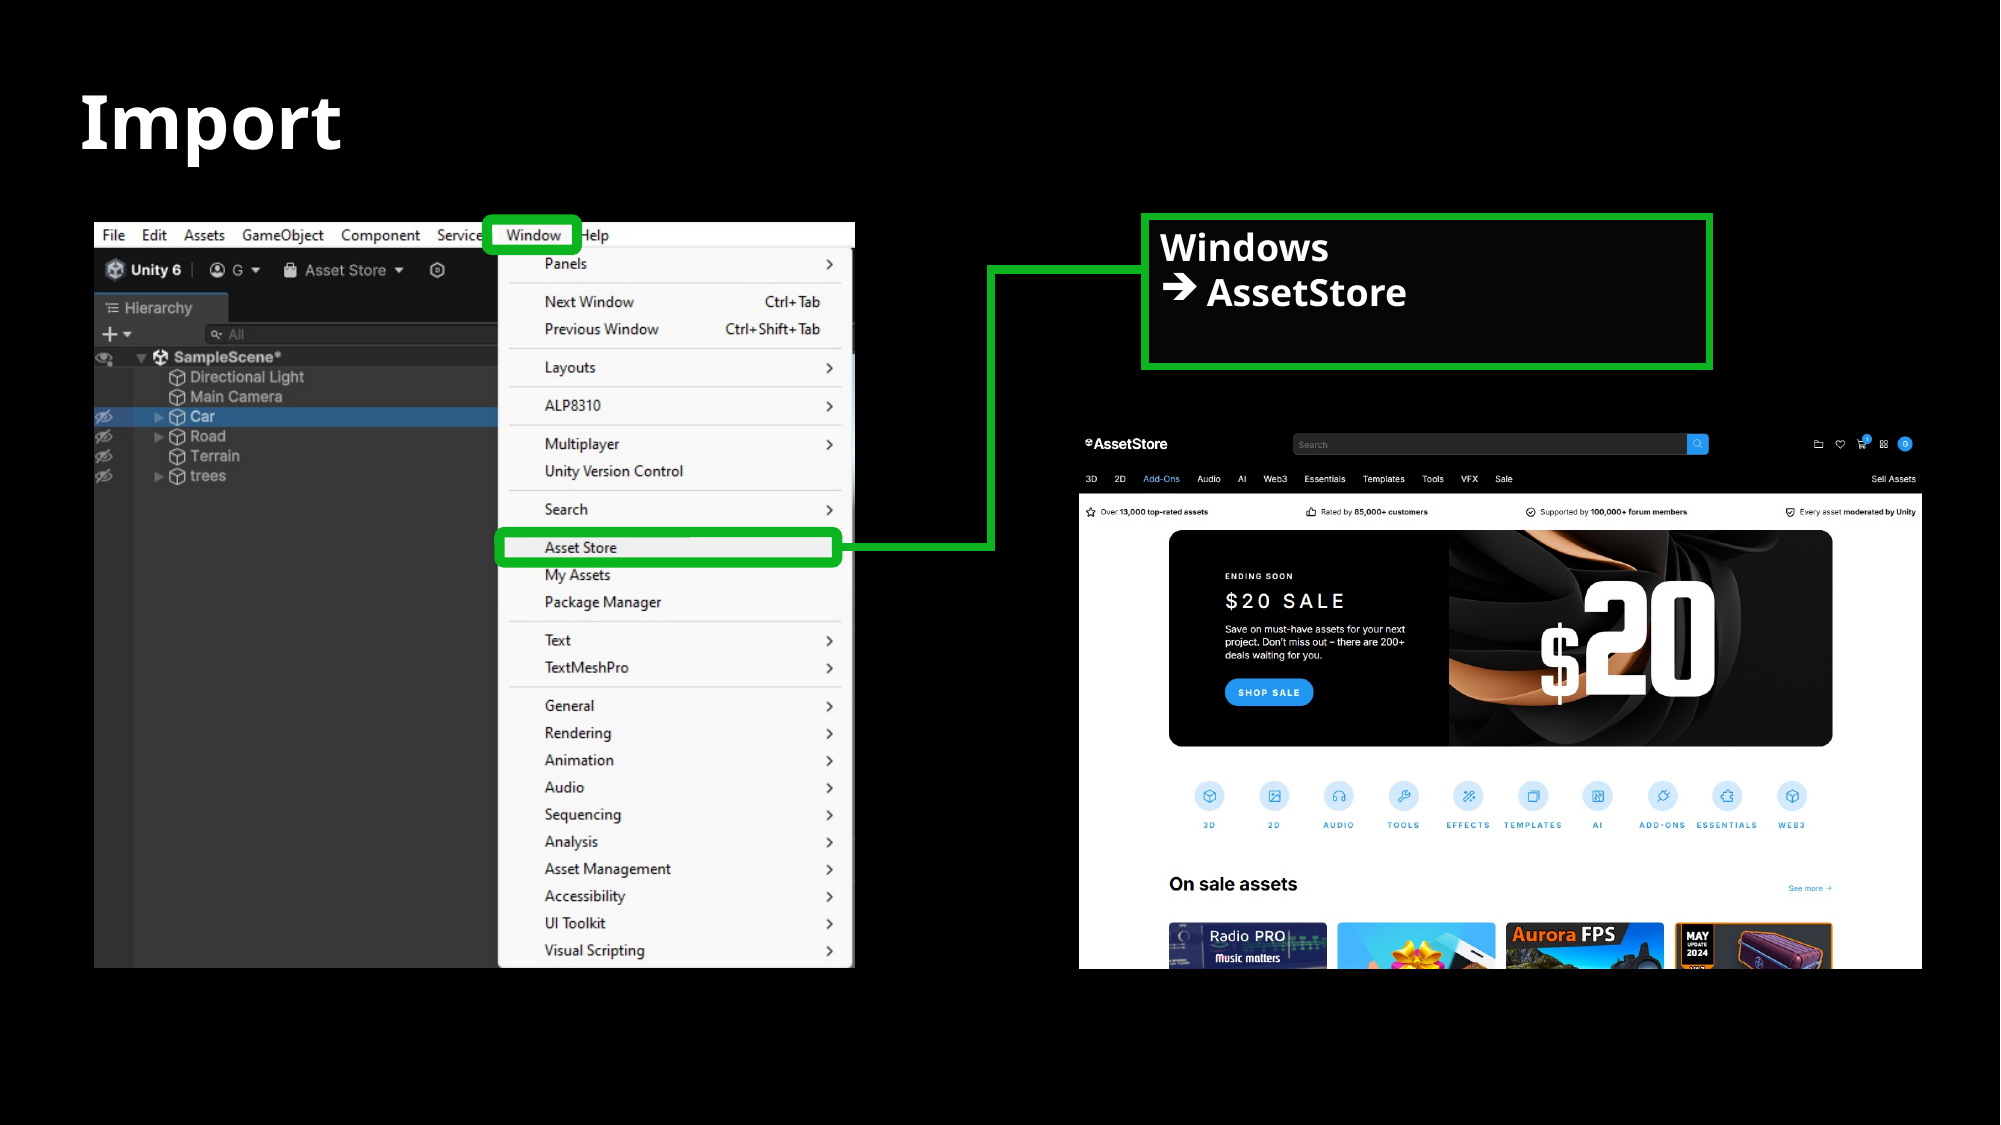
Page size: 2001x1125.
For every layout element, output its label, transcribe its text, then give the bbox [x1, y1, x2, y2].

text_box Import [65, 67, 521, 173]
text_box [498, 215, 1711, 563]
picture [94, 222, 856, 969]
picture [1078, 426, 1923, 970]
